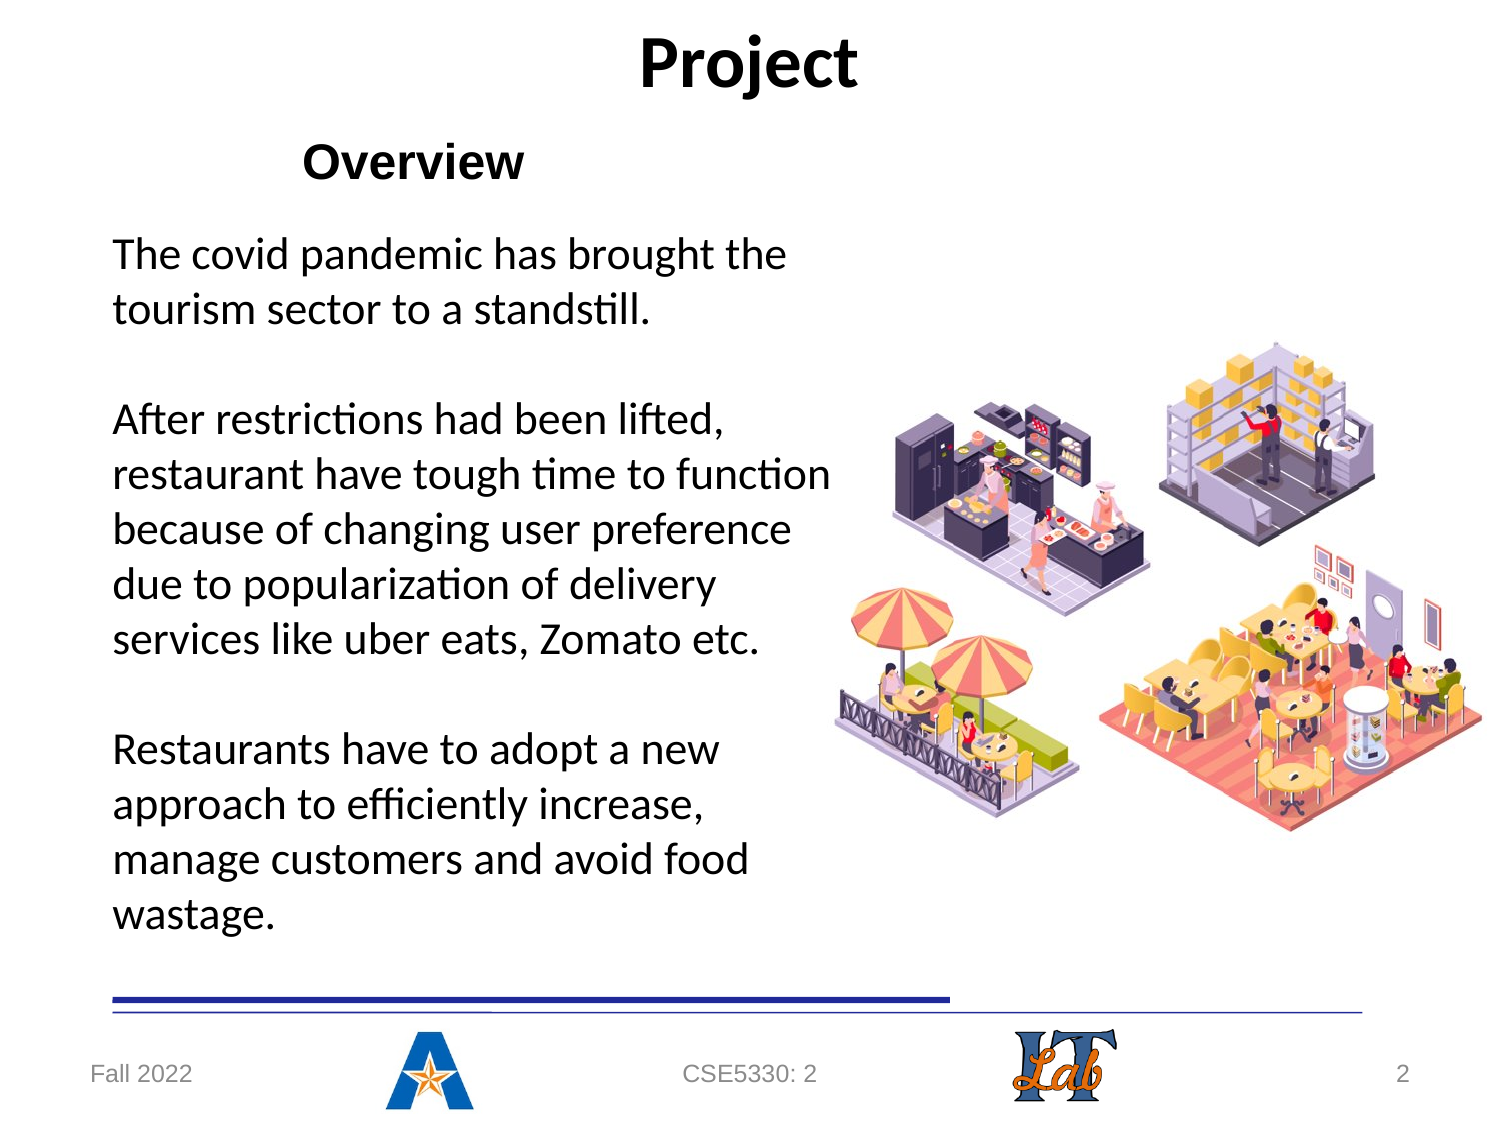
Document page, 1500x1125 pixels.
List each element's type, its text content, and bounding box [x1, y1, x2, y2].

picture [819, 323, 1493, 867]
list The covid pandemic has brought the tourism sector to a standstill. After restrictions had been lifted, restaurant have tough time to function because of changing user preference due to popularization of delivery services like uber eats, Zomato etc. Restaurants have to adopt a new approach to efficiently increase, manage customers and avoid food wastage. [97, 216, 862, 1006]
picture [375, 1028, 488, 1114]
title Project [75, 16, 1425, 99]
slide_number 2 [1074, 1042, 1425, 1103]
slide_number Fall 2022 [75, 1042, 425, 1103]
footer CSE5330: 2 [512, 1042, 988, 1103]
picture [1012, 1028, 1117, 1102]
text_box Overview [97, 122, 730, 257]
